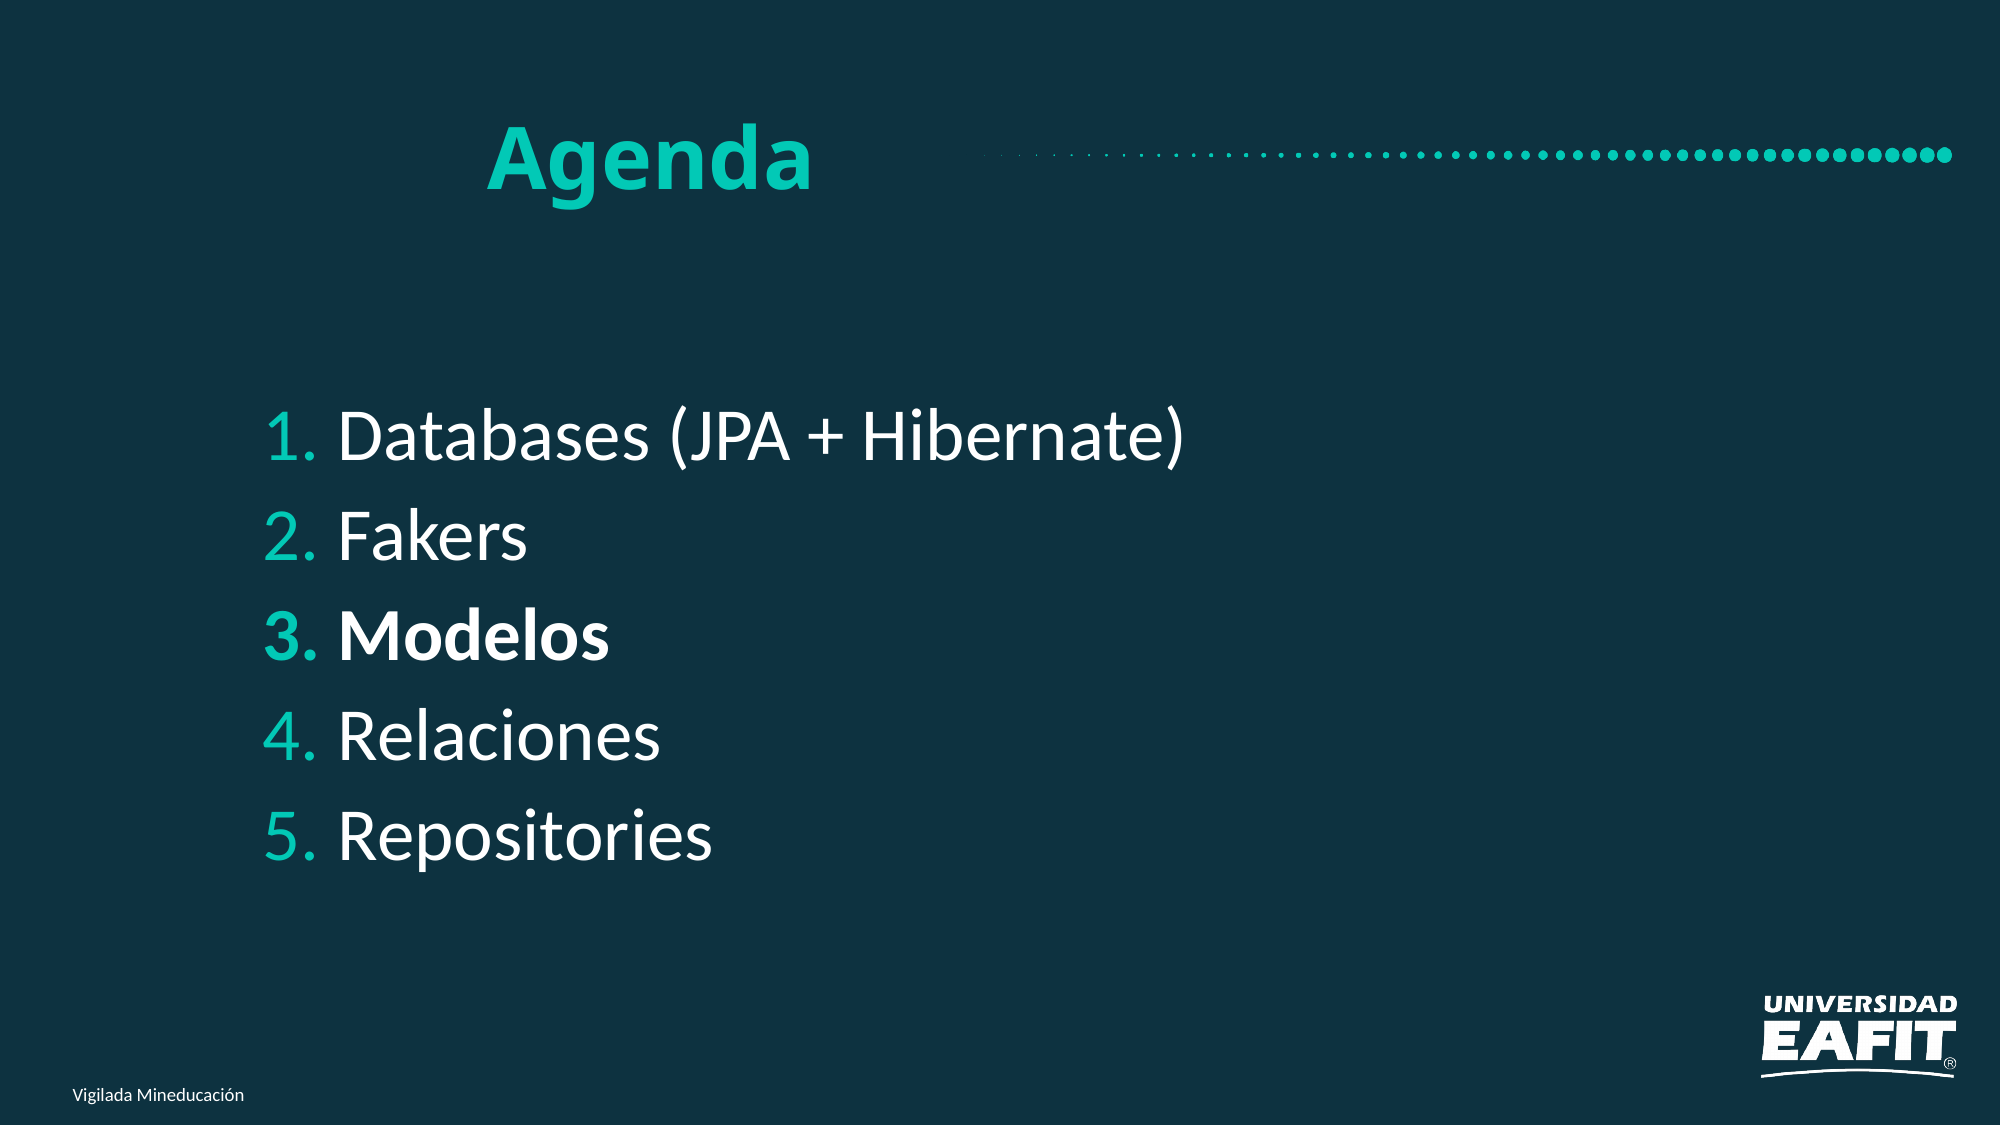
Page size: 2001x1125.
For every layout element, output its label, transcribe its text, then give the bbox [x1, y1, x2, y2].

picture [1056, 147, 1952, 163]
title Agenda [247, 95, 1056, 215]
picture [1761, 995, 1957, 1078]
list Databases (JPA + Hibernate) Fakers Modelos Relaciones Repositories [247, 266, 1892, 995]
